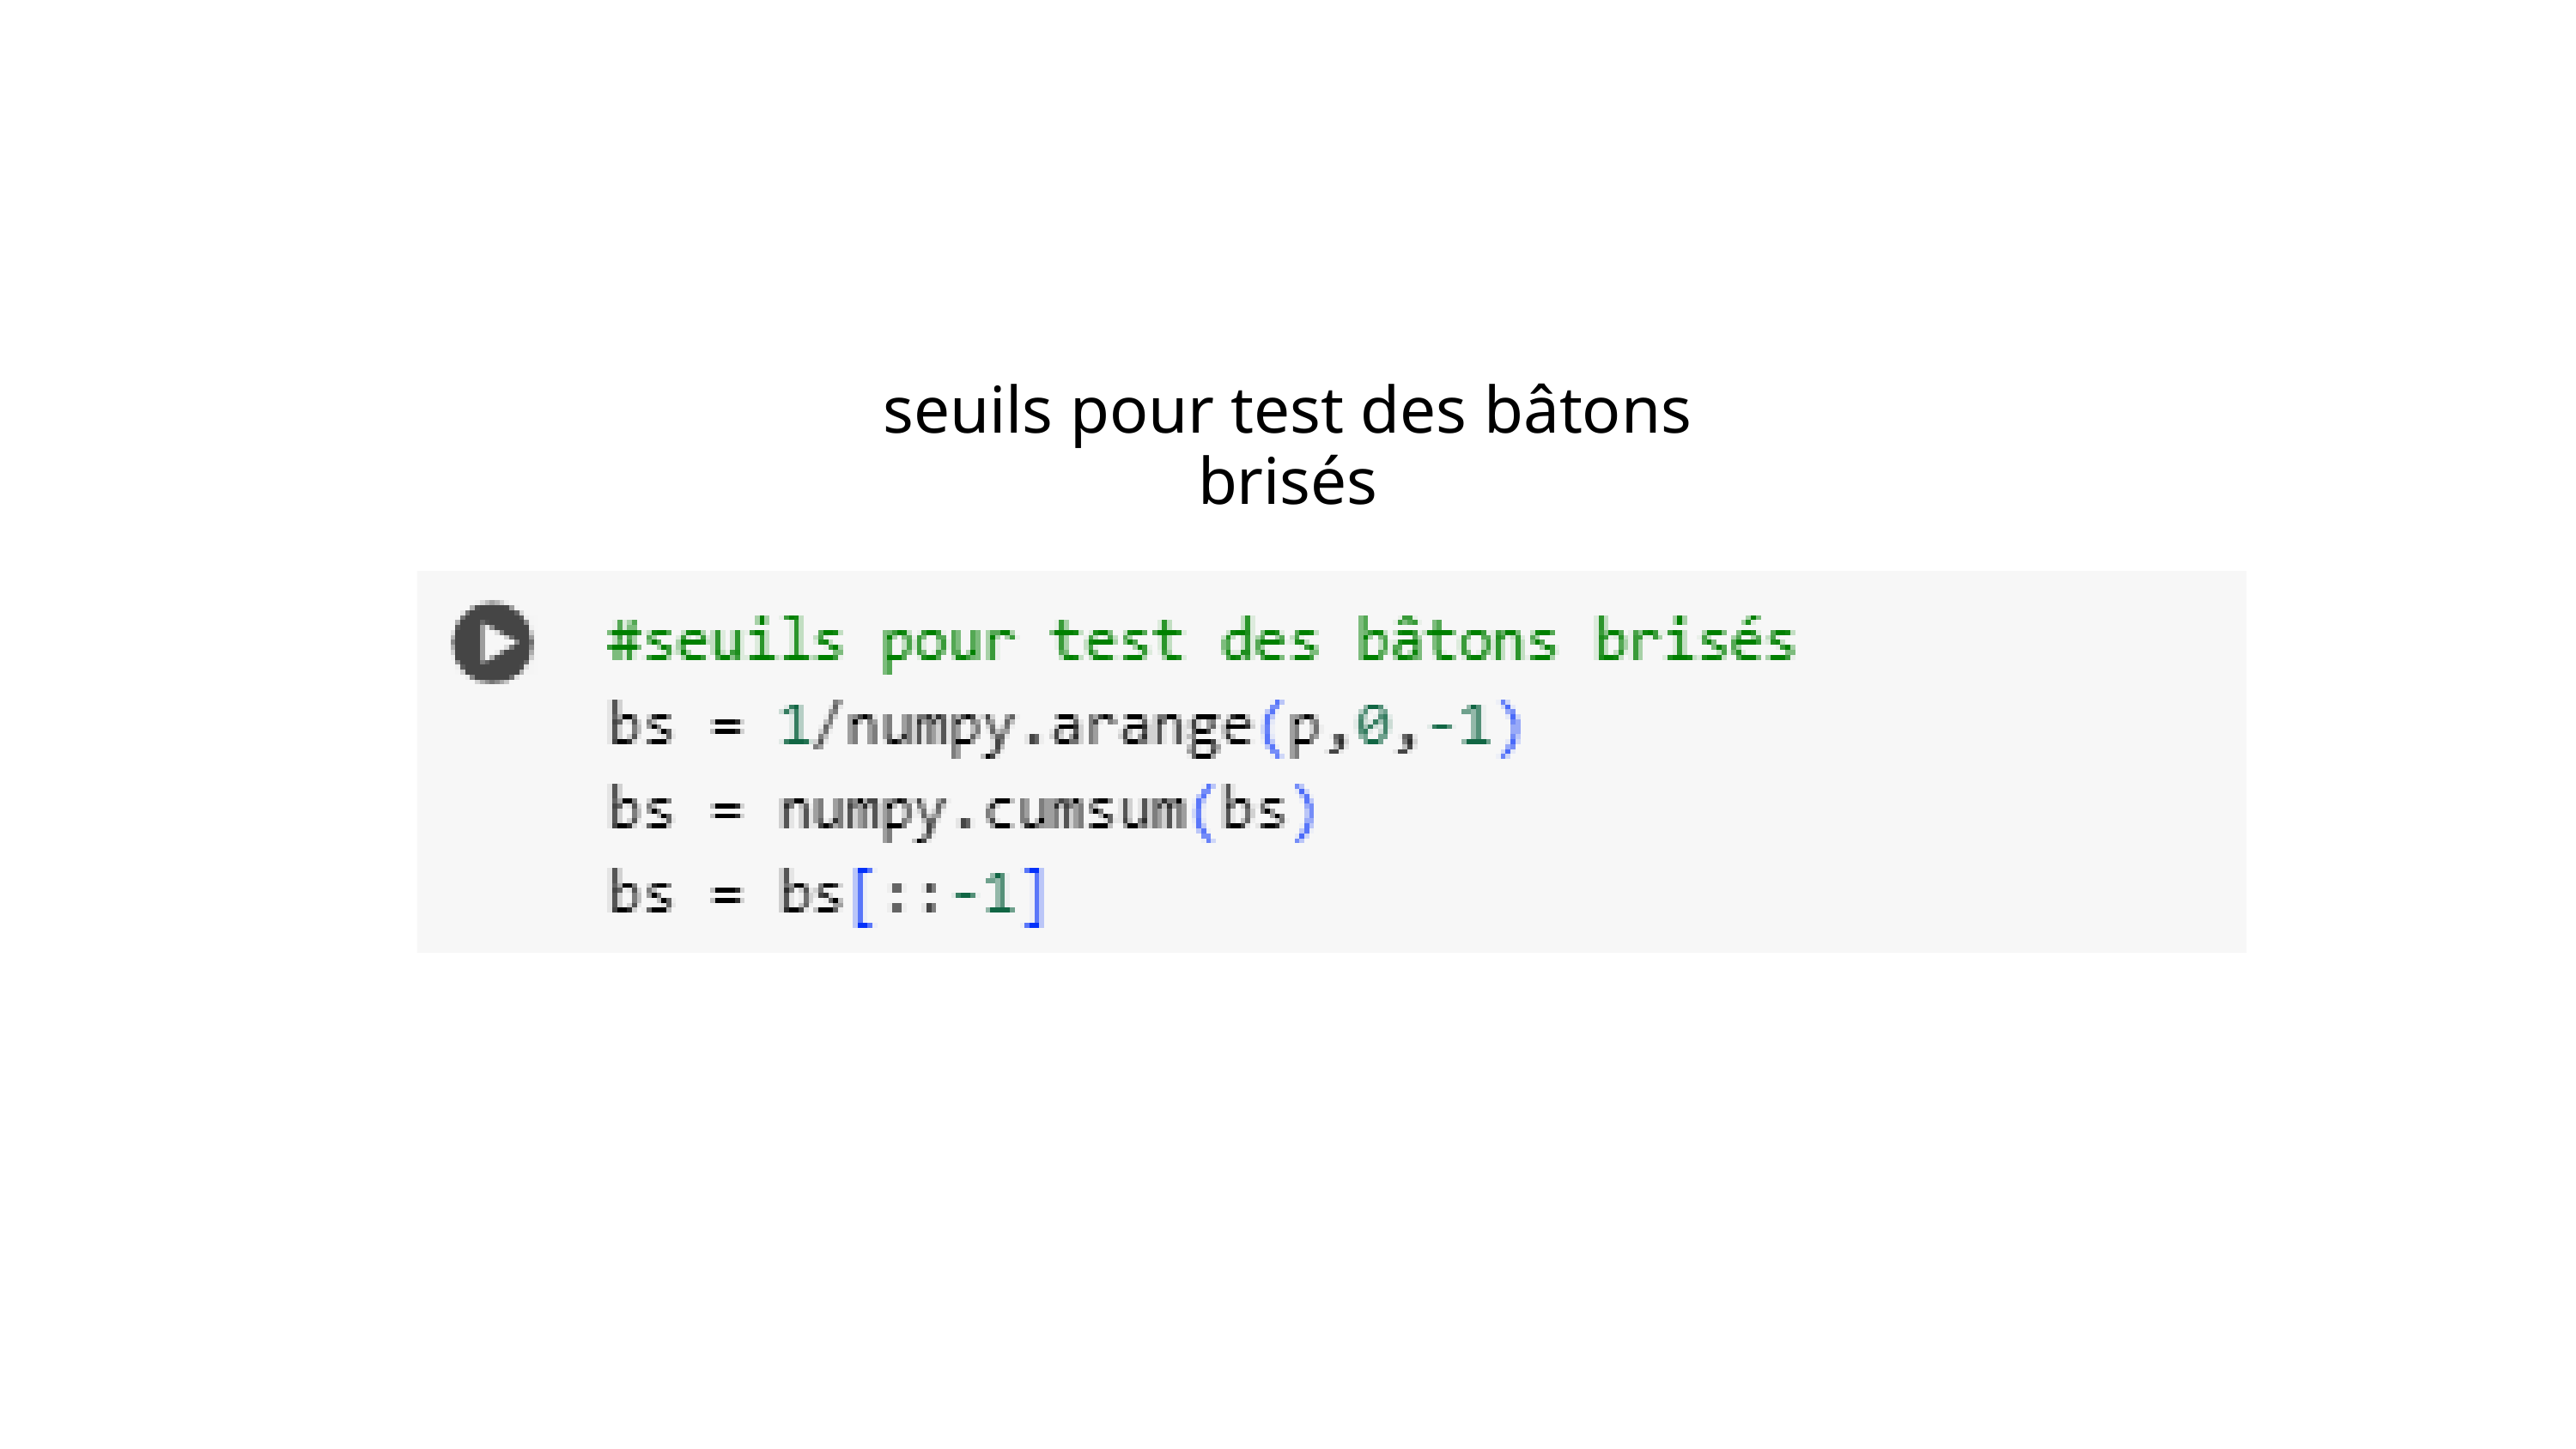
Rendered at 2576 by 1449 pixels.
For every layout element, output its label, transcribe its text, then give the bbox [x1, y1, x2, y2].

text_box [416, 571, 2247, 953]
text_box seuils pour test des bâtons brisés [819, 374, 1757, 518]
